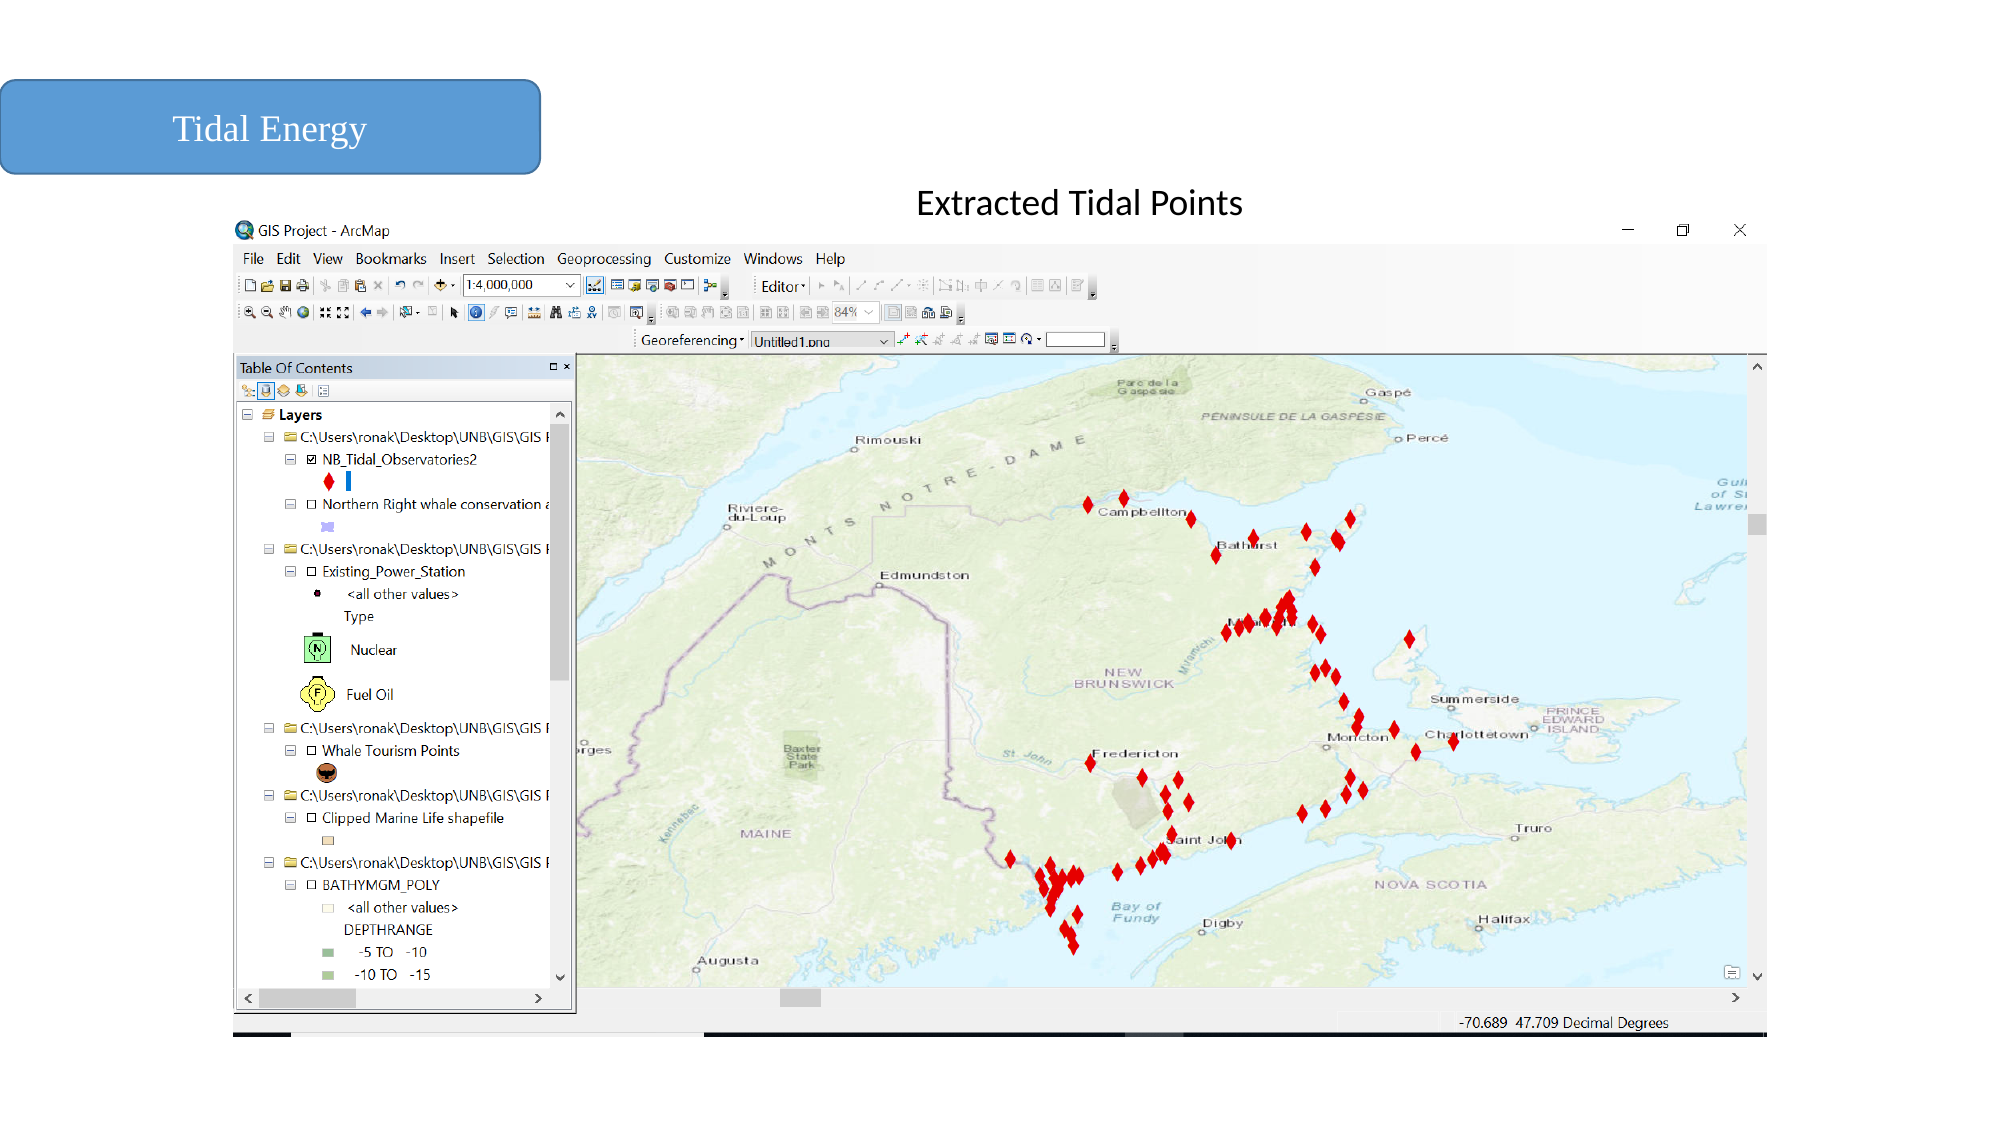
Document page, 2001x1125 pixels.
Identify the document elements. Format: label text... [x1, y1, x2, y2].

text_box Tidal Energy [0, 79, 542, 175]
text_box Extracted Tidal Points [565, 170, 1595, 216]
picture [233, 216, 1767, 1037]
